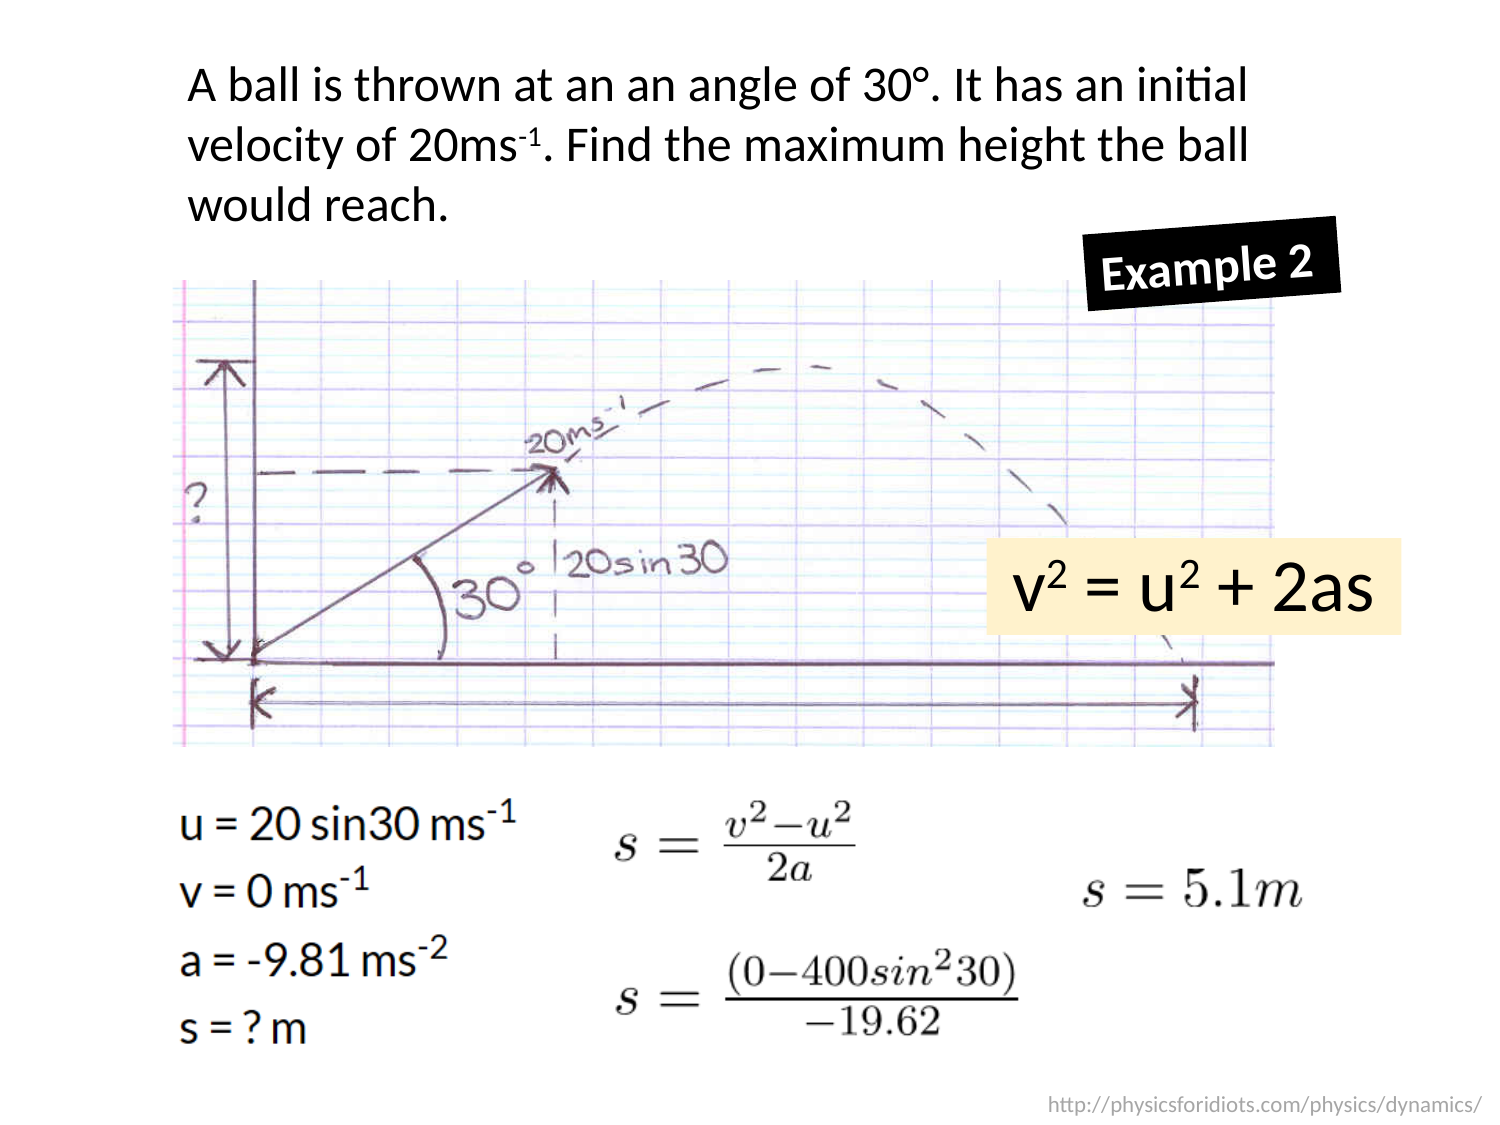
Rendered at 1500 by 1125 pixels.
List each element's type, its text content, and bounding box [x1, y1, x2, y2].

picture [608, 793, 873, 893]
picture [172, 785, 526, 1060]
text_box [986, 538, 1402, 637]
picture [608, 930, 1031, 1056]
picture [172, 280, 1275, 747]
picture [1078, 861, 1310, 923]
text_box A ball is thrown at an an angle of 30°. It has an initial velocity of 20ms-1. Find the maximum height the ball would reach. [172, 43, 1341, 239]
text_box Example 2 [1082, 215, 1342, 298]
text_box http://physicsforidiots.com/physics/dynamics/ [1033, 1082, 1498, 1125]
